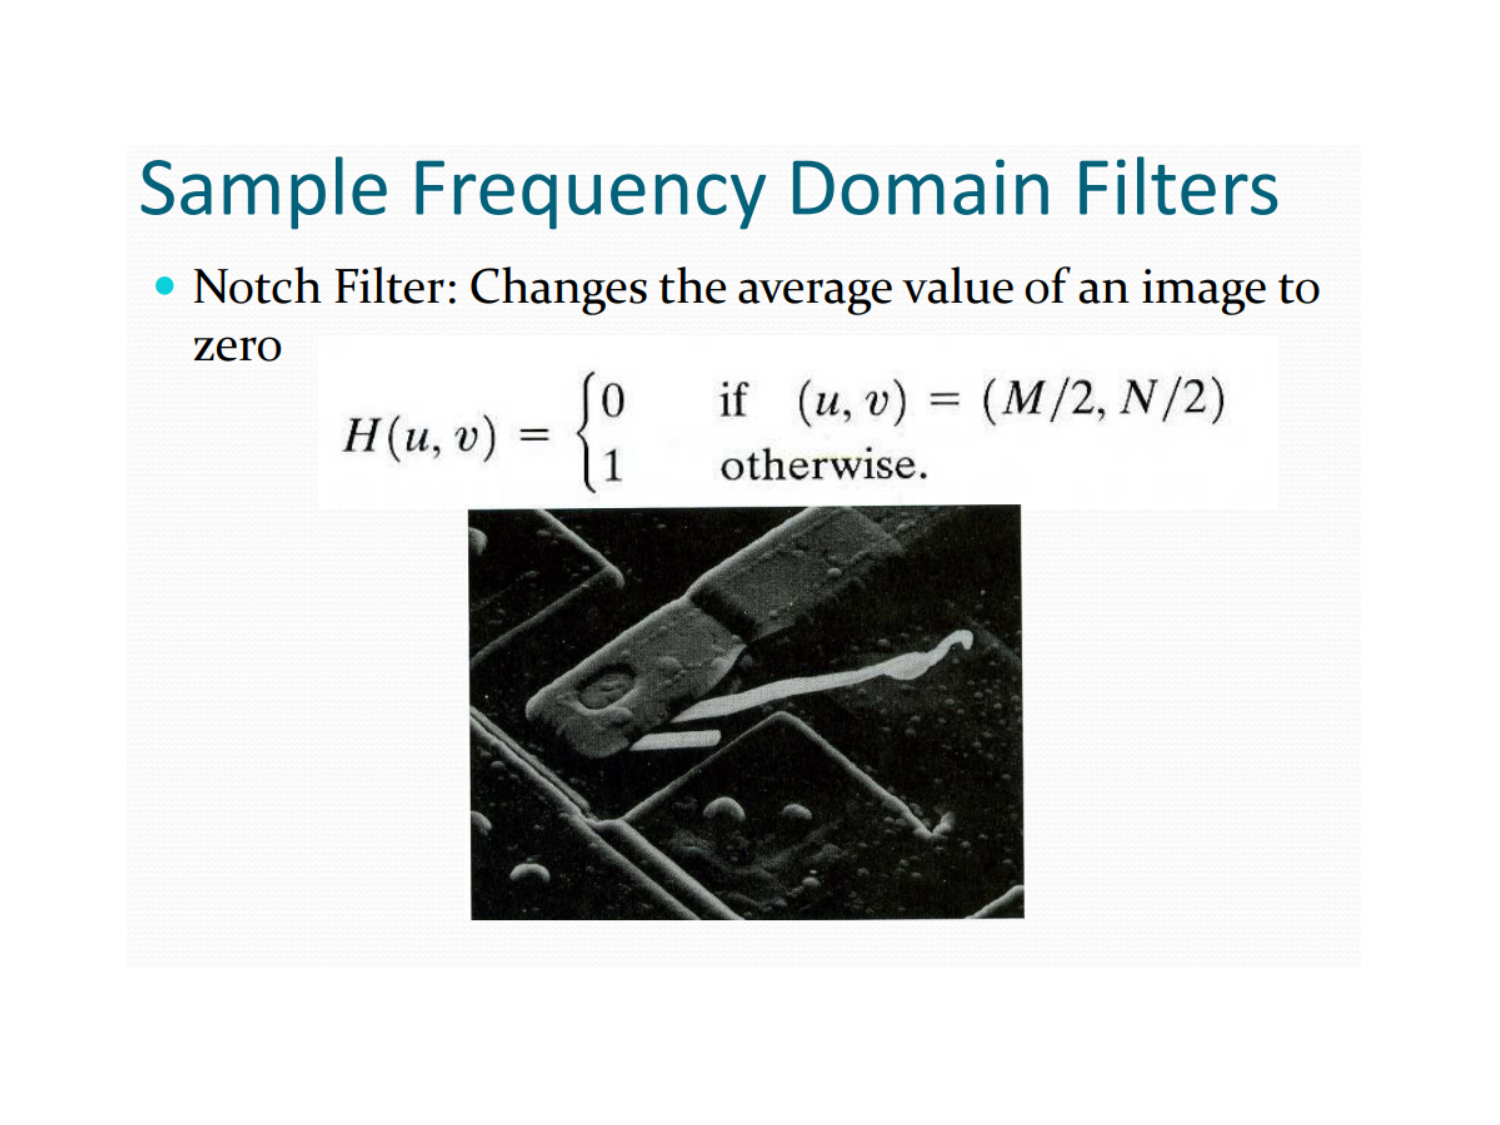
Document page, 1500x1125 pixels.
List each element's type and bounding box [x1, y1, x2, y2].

list [126, 145, 1362, 968]
